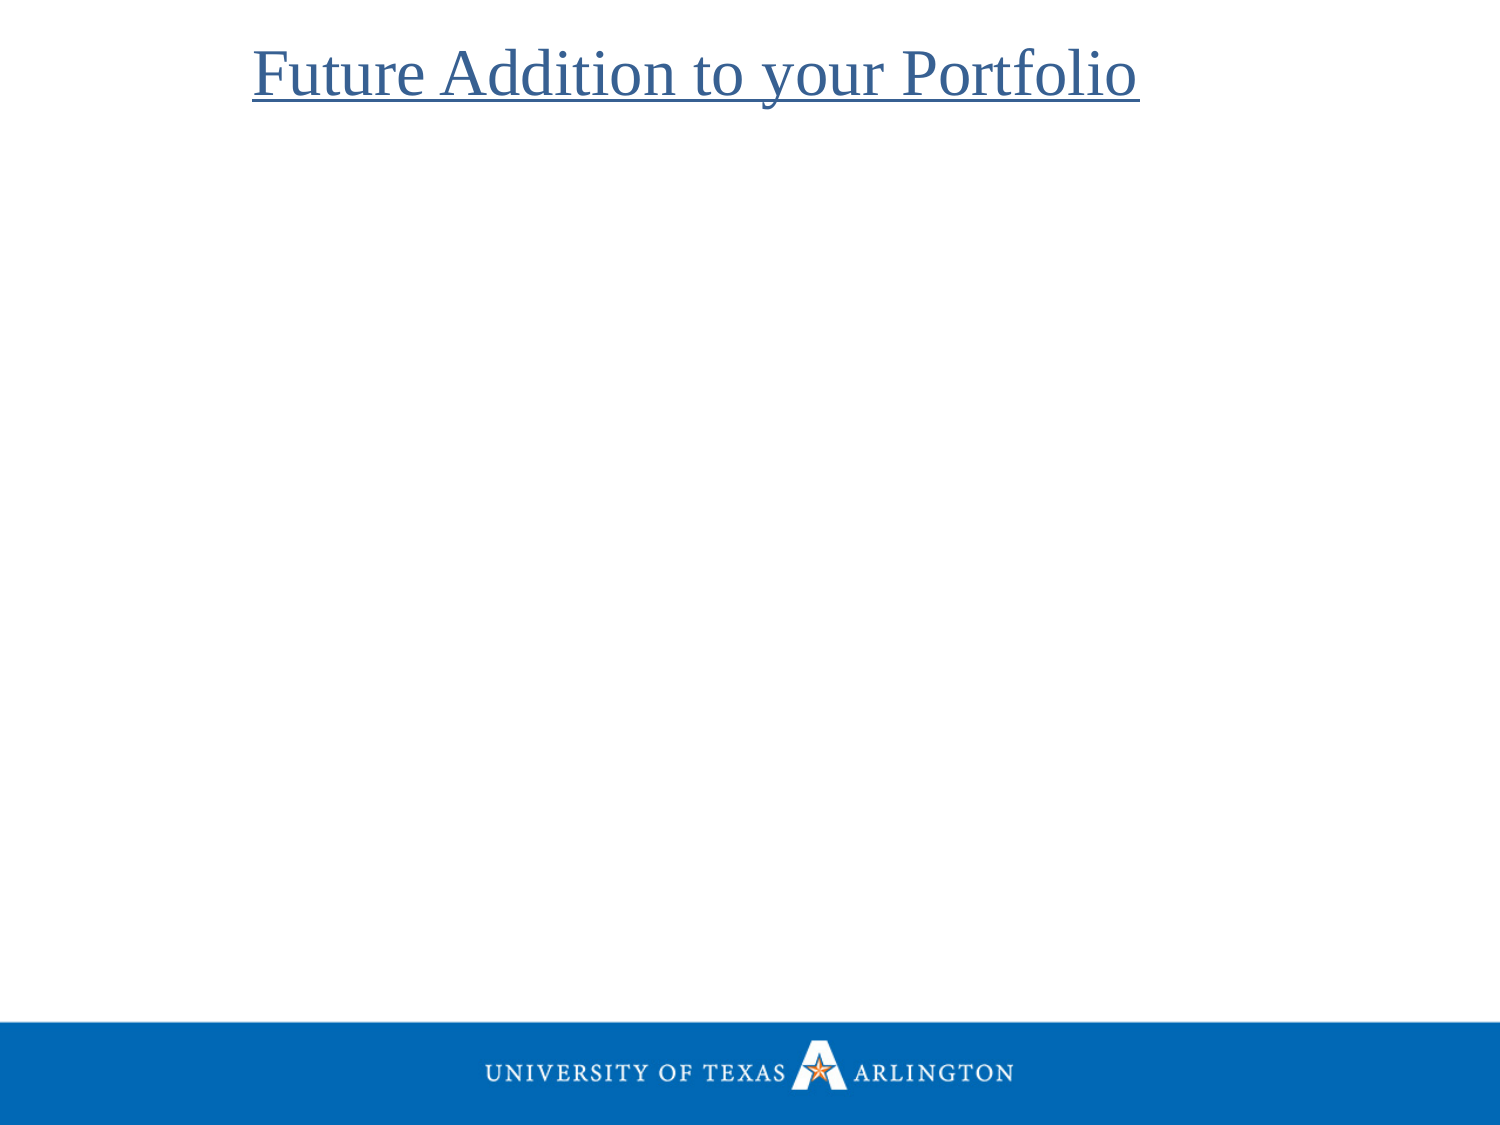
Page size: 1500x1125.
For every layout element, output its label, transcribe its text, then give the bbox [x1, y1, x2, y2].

text_box Future Addition to your Portfolio [157, 20, 1235, 116]
picture [0, 0, 1500, 1125]
